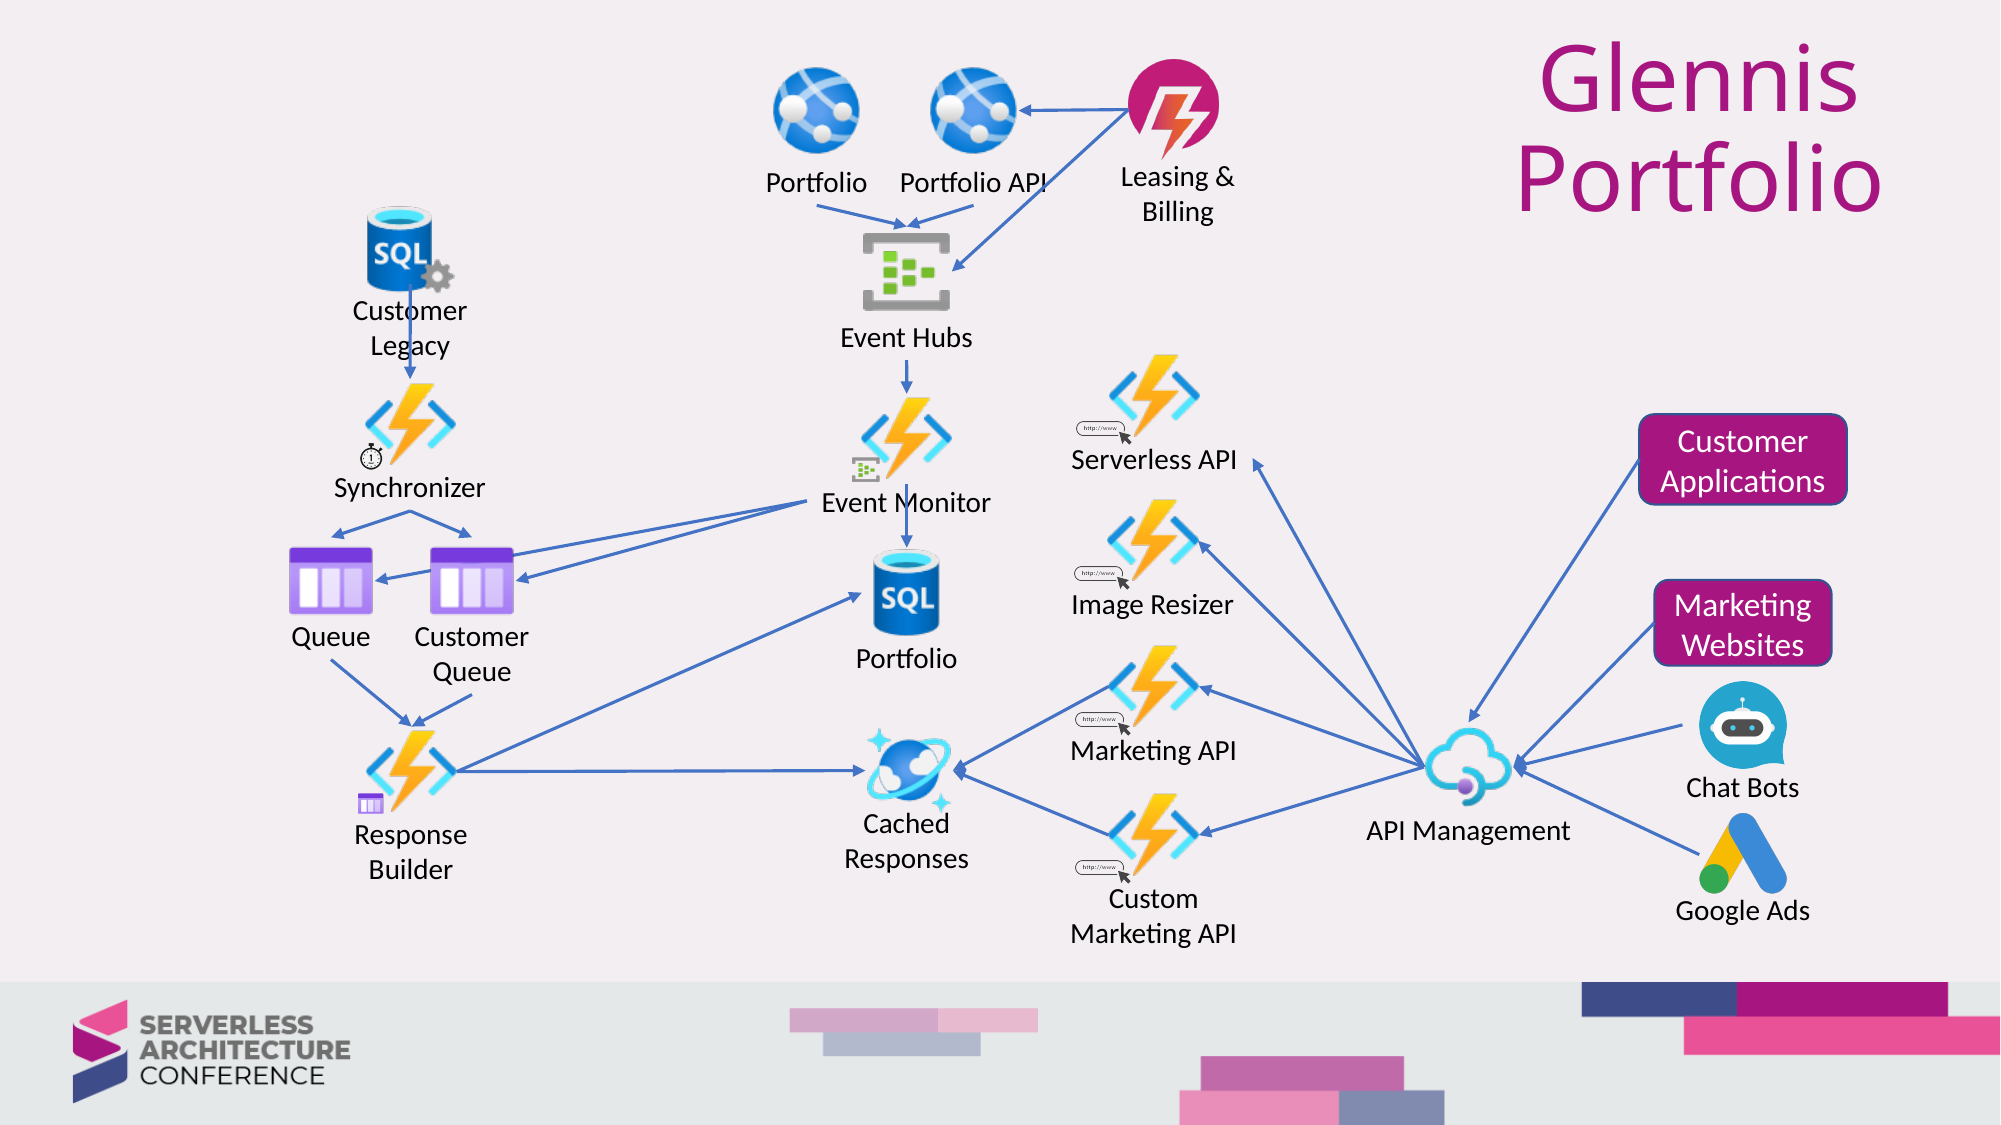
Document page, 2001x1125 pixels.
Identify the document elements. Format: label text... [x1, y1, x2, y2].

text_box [828, 686, 1109, 883]
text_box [1349, 722, 1513, 855]
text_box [456, 592, 862, 772]
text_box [1513, 723, 1832, 935]
picture [0, 0, 2001, 1125]
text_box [749, 65, 883, 207]
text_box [275, 501, 806, 696]
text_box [839, 547, 974, 683]
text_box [951, 109, 1129, 272]
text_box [318, 204, 502, 501]
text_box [805, 360, 1008, 527]
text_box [883, 65, 1018, 206]
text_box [331, 696, 484, 894]
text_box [1198, 767, 1424, 836]
title Glennis Portfolio [1464, 23, 1934, 241]
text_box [816, 206, 989, 360]
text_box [1055, 350, 1424, 767]
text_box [1468, 414, 1847, 723]
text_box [952, 770, 1254, 959]
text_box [1018, 59, 1252, 236]
